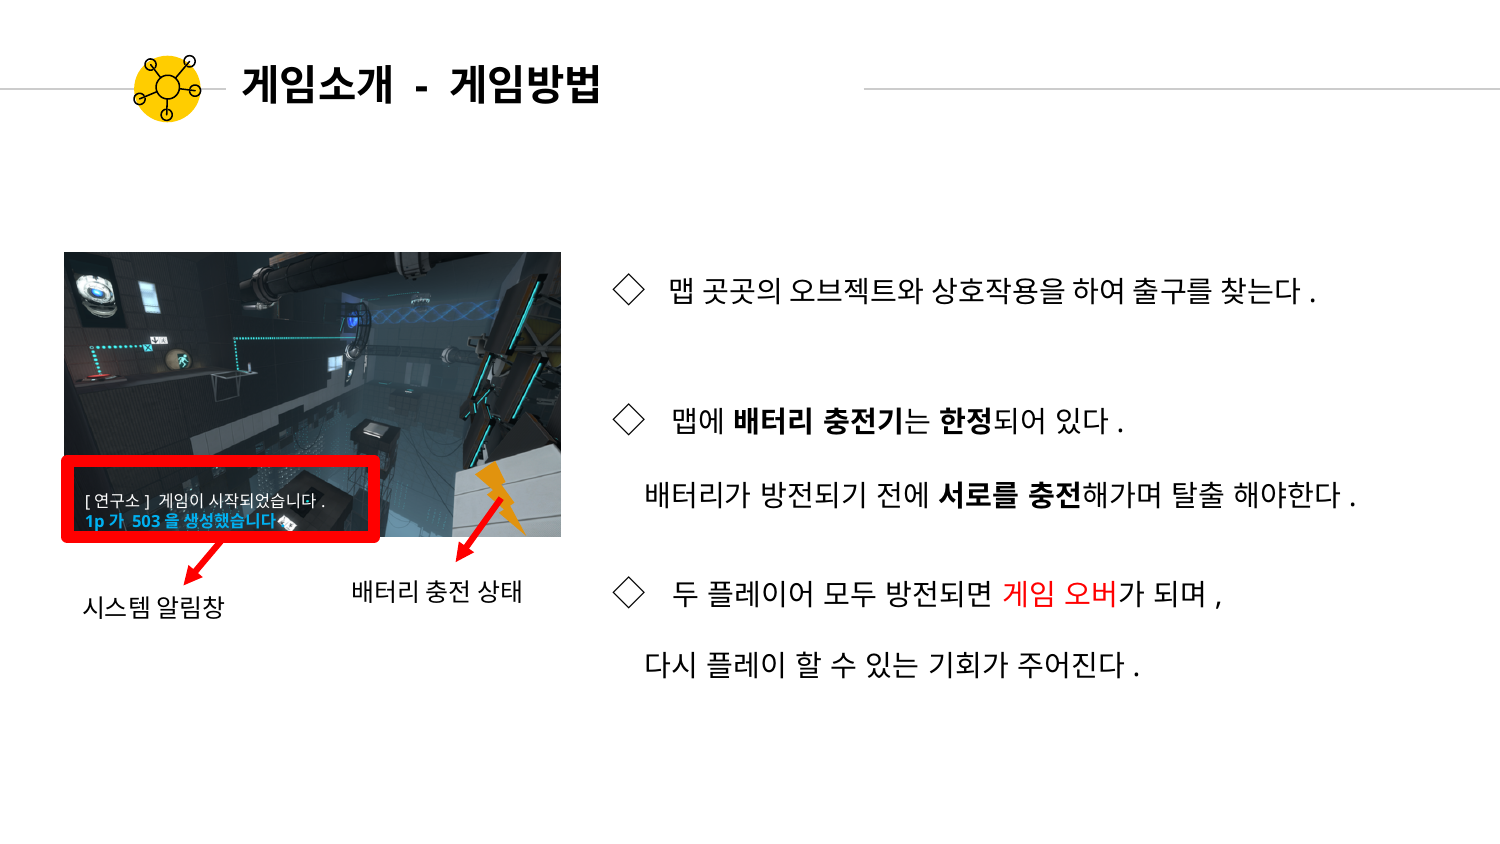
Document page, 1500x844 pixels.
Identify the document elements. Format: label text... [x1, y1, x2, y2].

title 게임소개 - 게임방법 [226, 48, 863, 120]
text_box ◇ 맵 곳곳의 오브젝트와 상호작용을 하여 출구를 찾는다. ◇ 맵에 배터리 충전기는 한정되어 있다. 배터리가 방전되기 전에 서로를 충전해가며 탈출 해야한다. ◇ 두 플레이어 모두 방전되면 게임 오버가 되며, 다시 플레이 할 수 있는 기회가 주어진다. [597, 244, 1425, 740]
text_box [63, 252, 666, 631]
